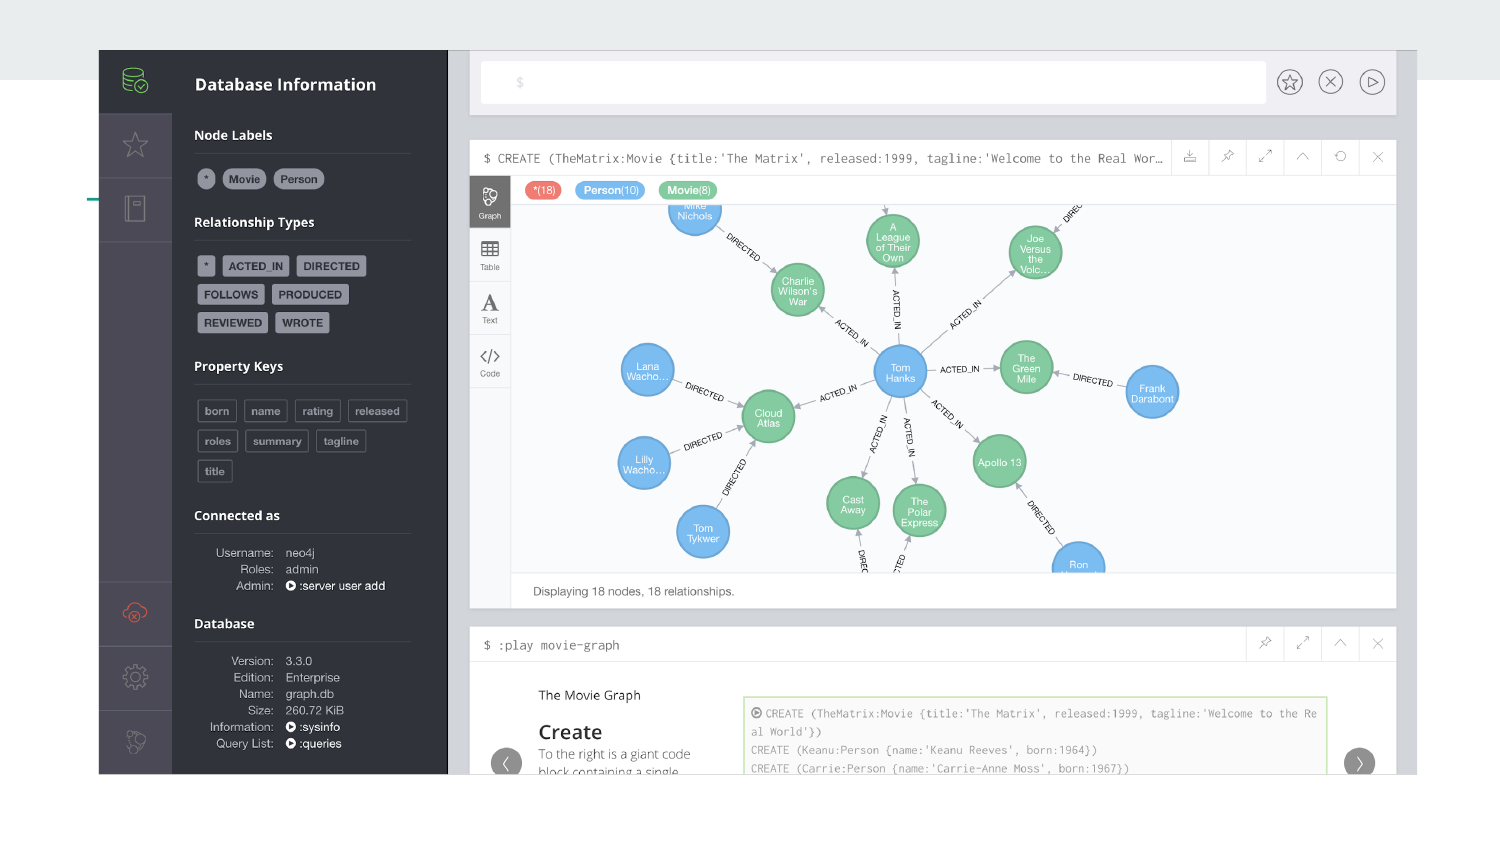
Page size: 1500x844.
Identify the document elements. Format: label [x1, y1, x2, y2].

picture [82, 50, 1418, 794]
